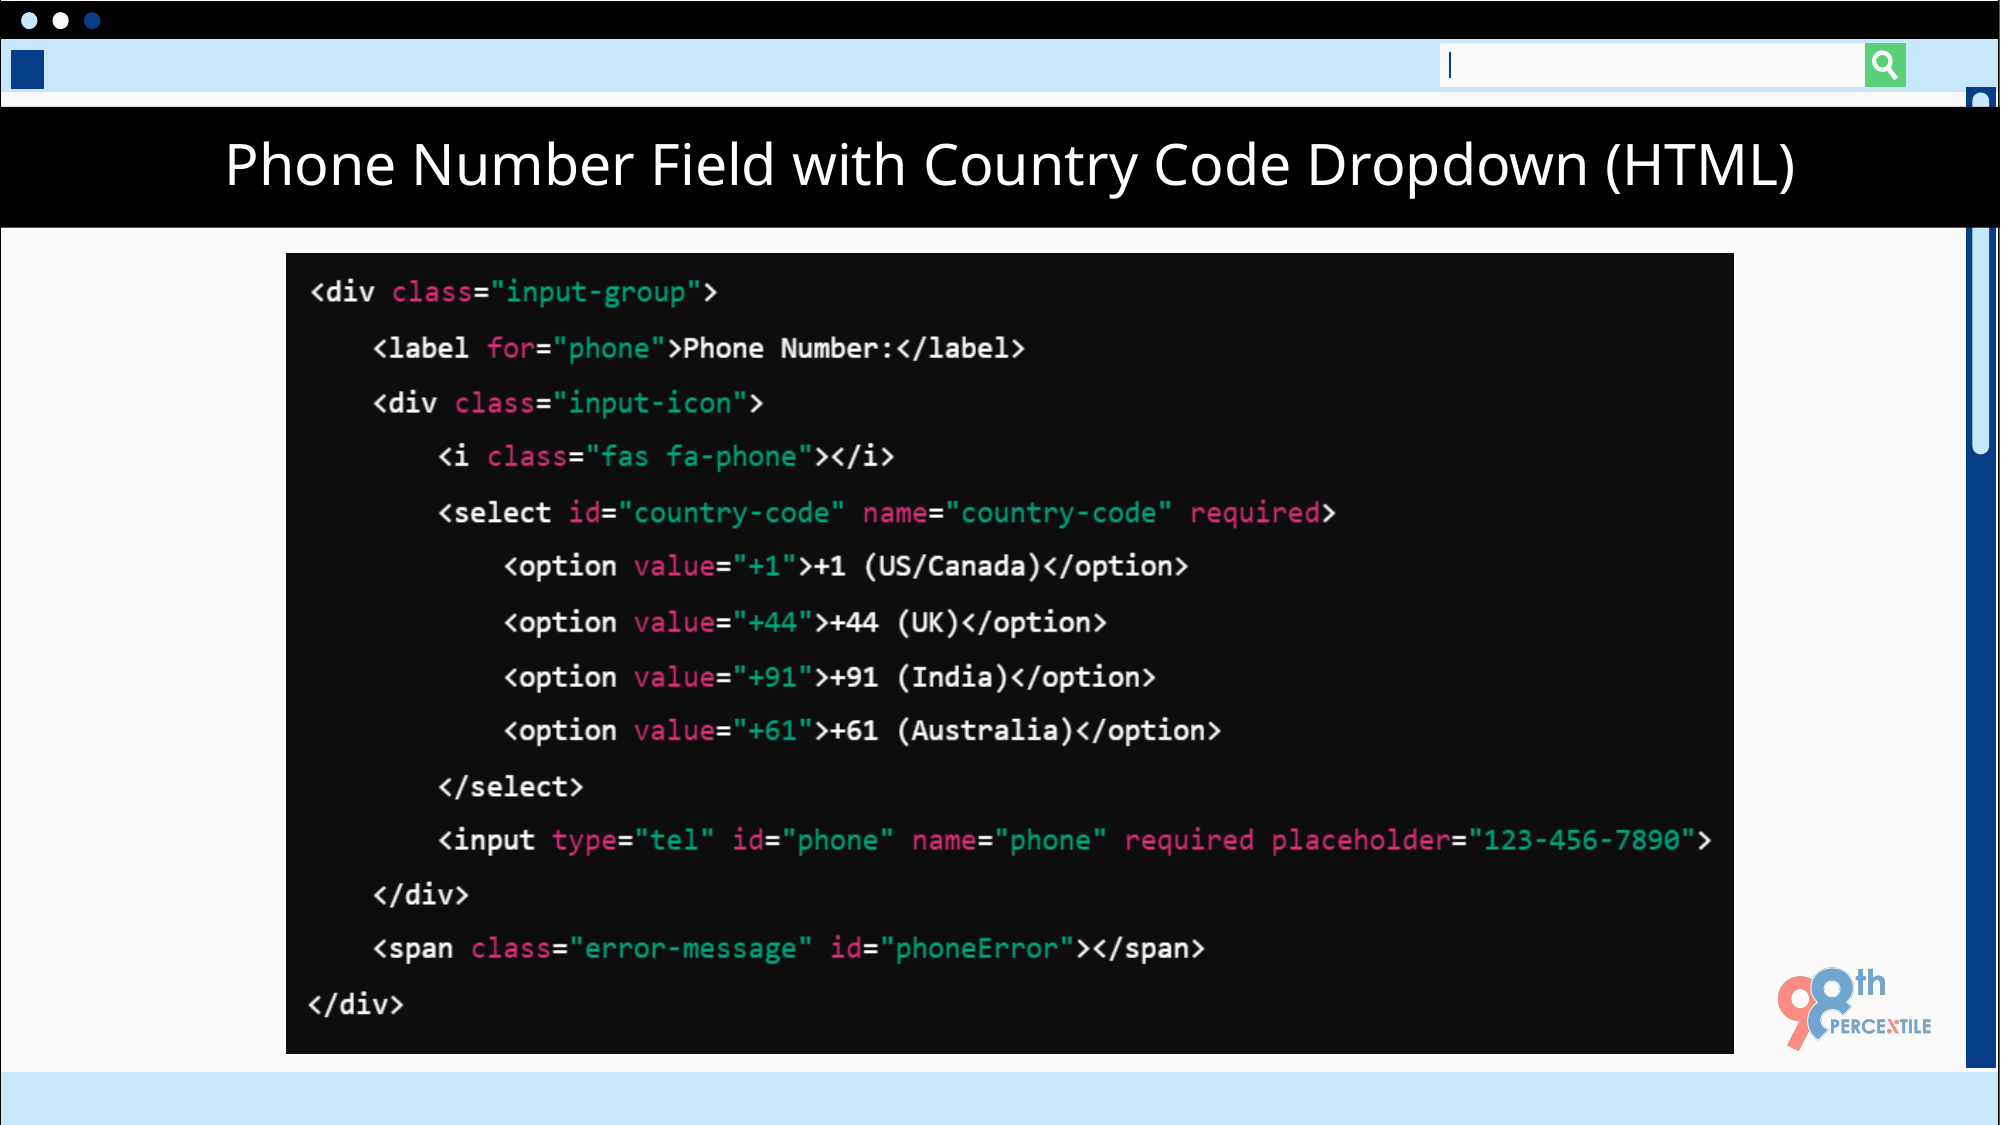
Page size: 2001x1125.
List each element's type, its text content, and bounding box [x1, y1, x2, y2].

picture [1775, 966, 1933, 1054]
picture [285, 253, 1734, 1054]
text_box [0, 105, 2000, 230]
title Phone Number Field with Country Code Dropdown (HTML) [91, 105, 1931, 228]
